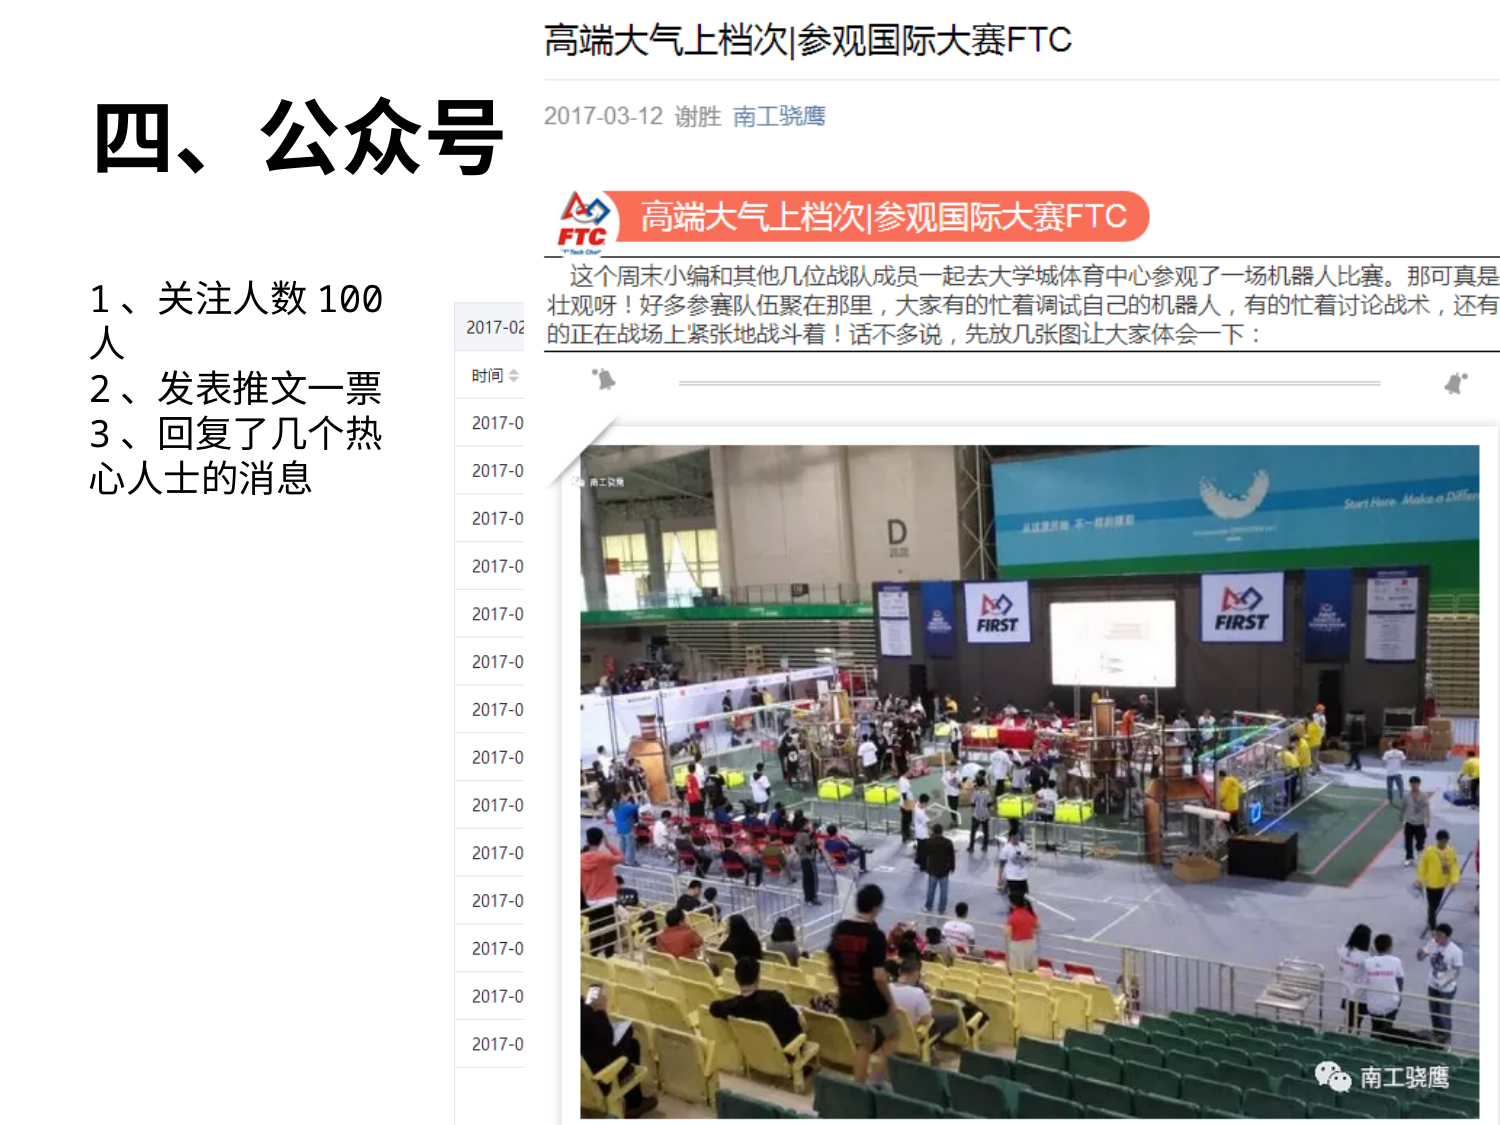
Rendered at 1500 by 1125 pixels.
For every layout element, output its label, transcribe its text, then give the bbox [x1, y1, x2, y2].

picture [454, 0, 1500, 1125]
text_box 四、公众号 [76, 78, 518, 193]
text_box 1、关注人数100人 2、发表推文一票 3、回复了几个热心人士的消息 [73, 267, 408, 507]
